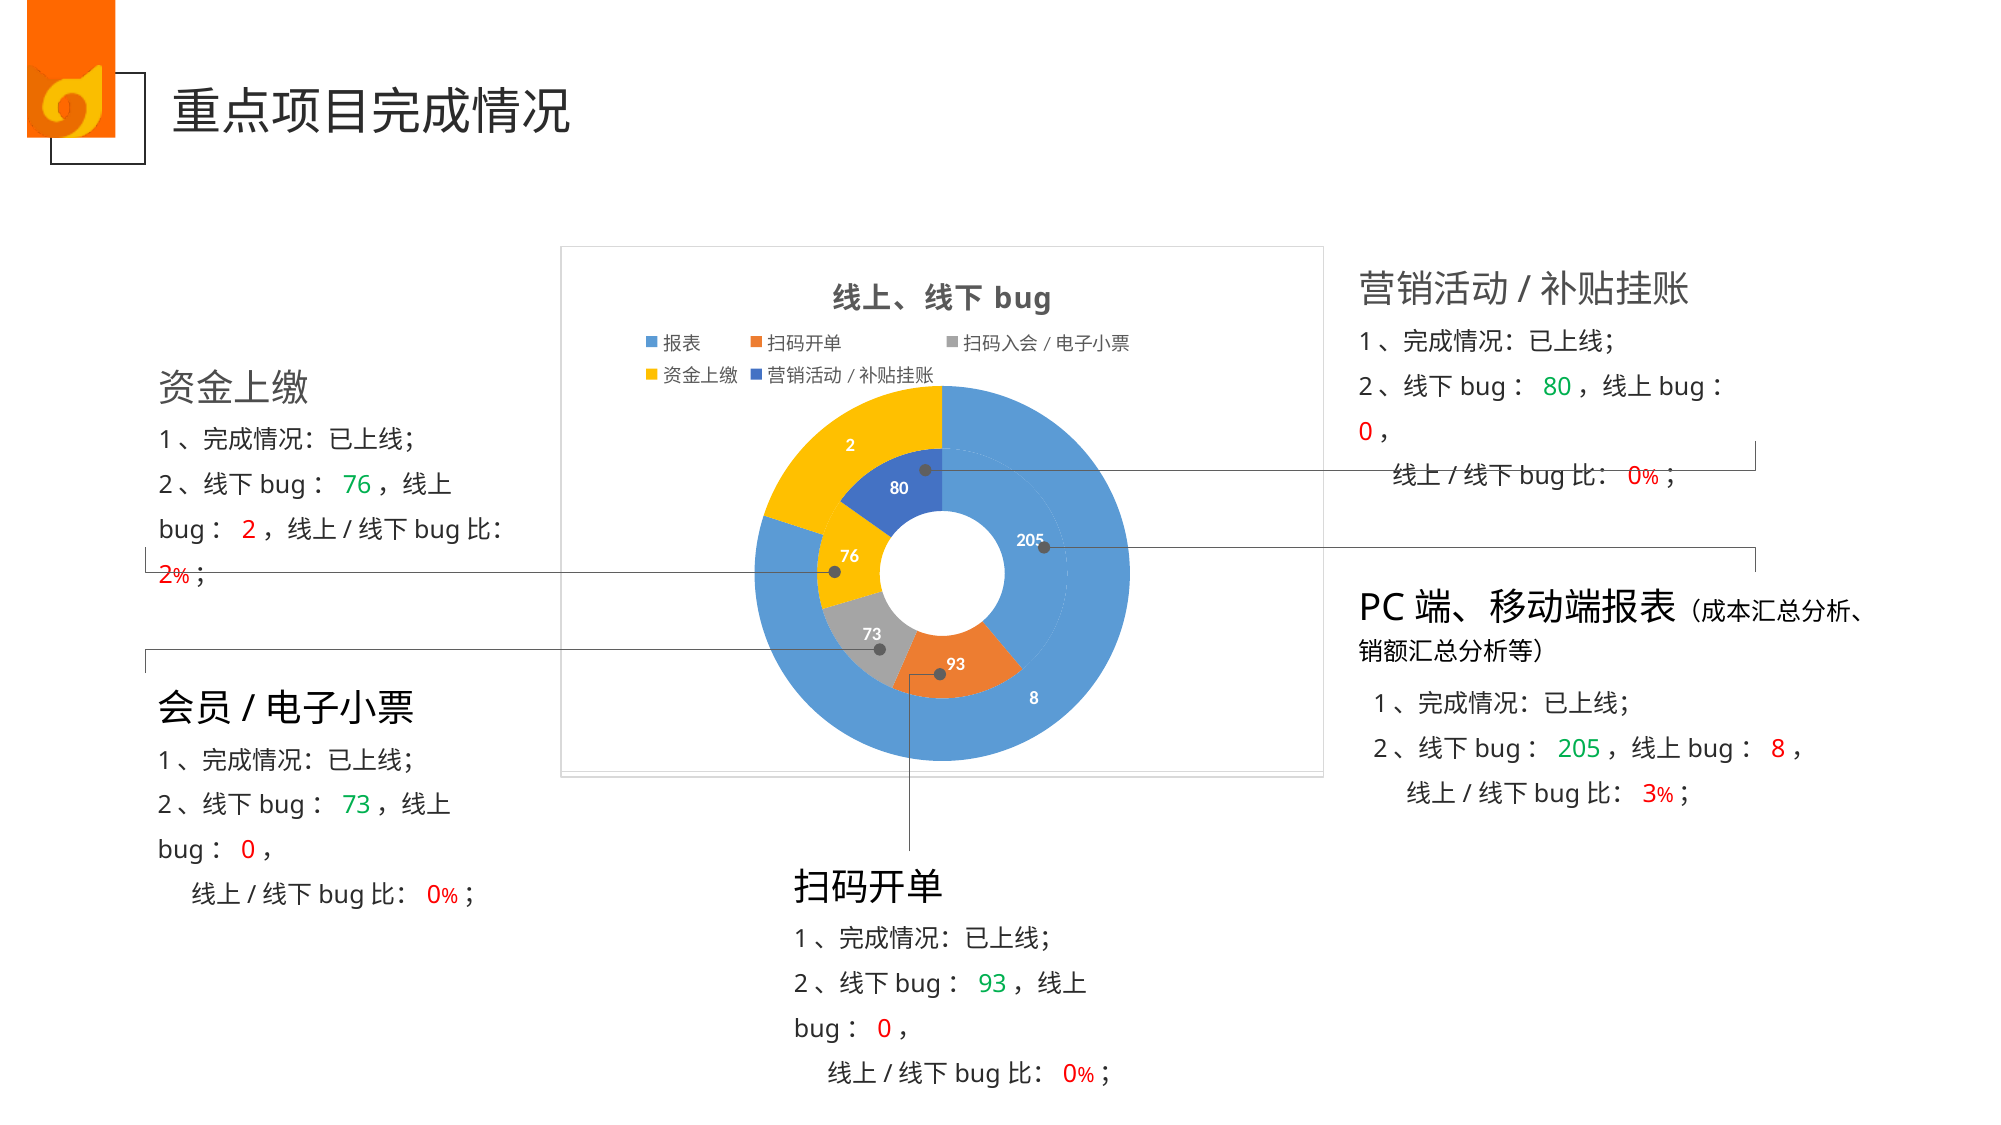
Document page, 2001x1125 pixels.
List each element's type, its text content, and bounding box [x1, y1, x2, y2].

text_box PC端、移动端报表（成本汇总分析、销额汇总分析等） [1358, 572, 1861, 665]
text_box 资金上缴 1、完成情况：已上线； 2、线下bug：76，线上bug：2，线上/线下bug比：2%； [158, 352, 527, 548]
text_box [145, 649, 560, 674]
text_box [1325, 547, 1756, 573]
text_box [26, 0, 116, 139]
chart [560, 245, 1325, 778]
text_box 扫码开单 1、完成情况：已上线； 2、线下bug：93，线上bug：0， 线上/线下bug比：0%； [793, 851, 1169, 1065]
text_box [50, 72, 146, 165]
text_box [145, 547, 560, 573]
text_box 会员/电子小票 1、完成情况：已上线； 2、线下bug：73，线上bug：0， 线上/线下bug比：0%； [157, 672, 530, 878]
text_box [1325, 440, 1756, 471]
picture [27, 65, 102, 138]
text_box 重点项目完成情况 [171, 79, 572, 140]
text_box [909, 778, 923, 852]
text_box 1、完成情况：已上线； 2、线下bug：205，线上bug：8， 线上/线下bug比：3%； [1358, 665, 1939, 815]
text_box 营销活动/补贴挂账 1、完成情况：已上线； 2、线下bug：80，线上bug：0， 线上/线下bug比：0%； [1358, 253, 1738, 454]
